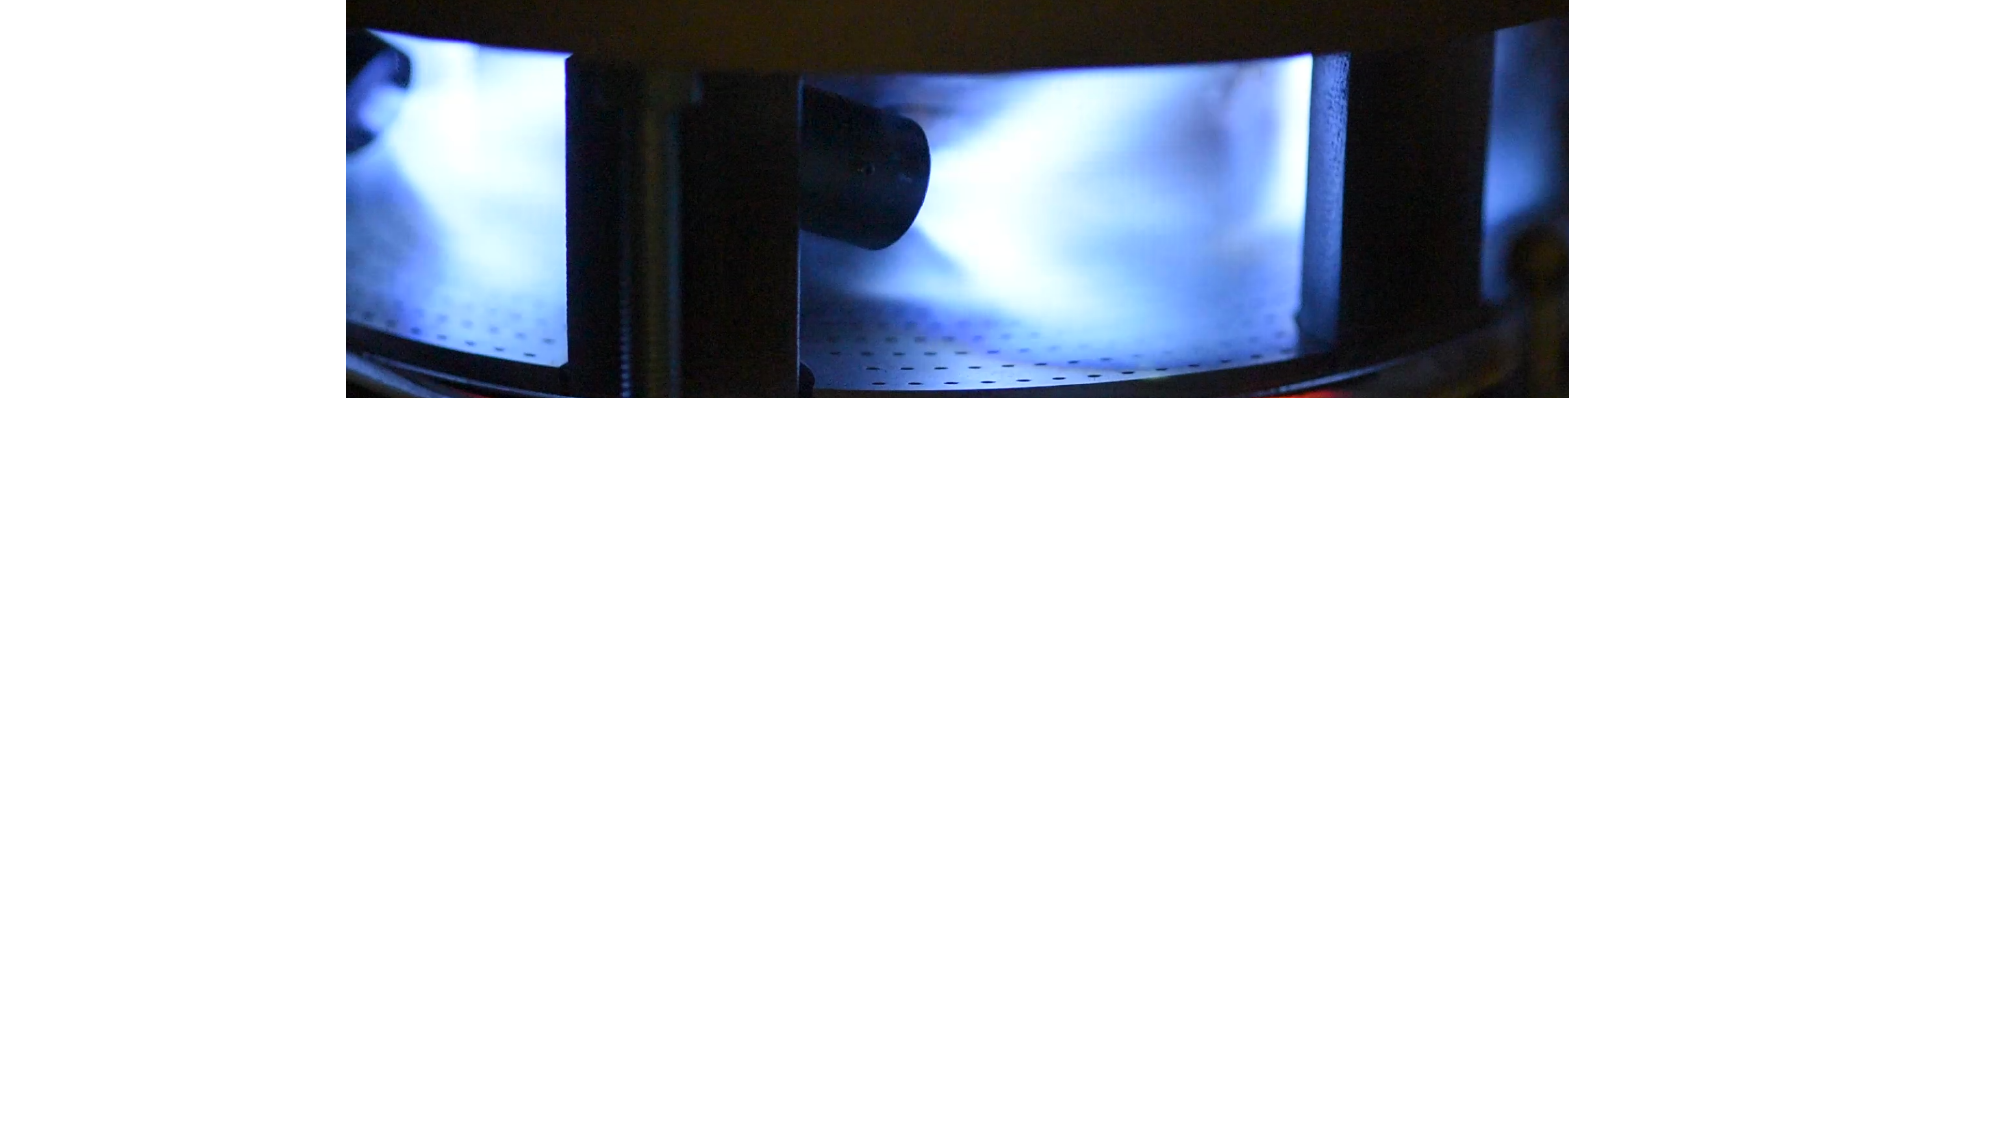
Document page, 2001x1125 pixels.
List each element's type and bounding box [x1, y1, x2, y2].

picture [345, 0, 1569, 398]
